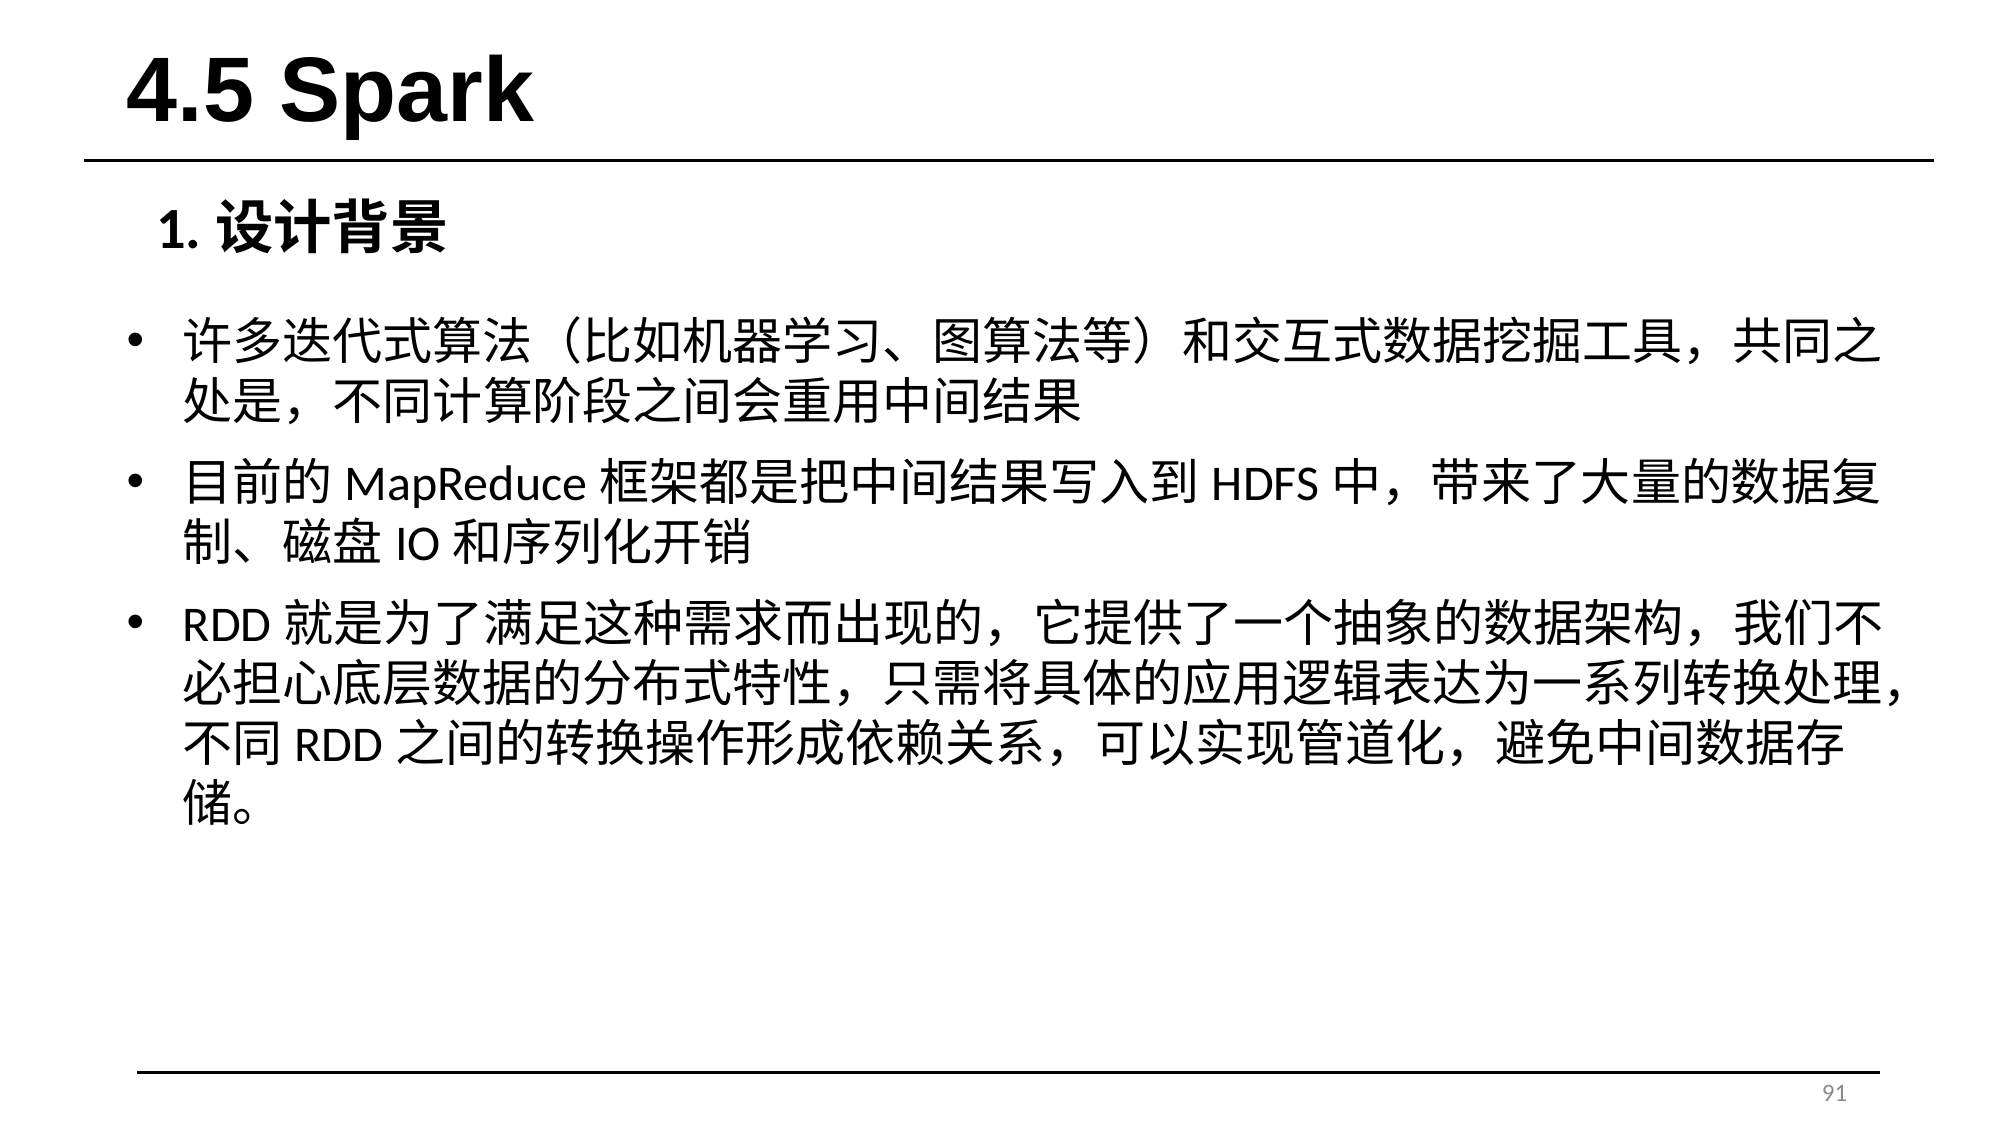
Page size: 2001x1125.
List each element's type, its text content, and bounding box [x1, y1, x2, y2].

slide_number 91 [1412, 1072, 1863, 1111]
list 许多迭代式算法（比如机器学习、图算法等）和交互式数据挖掘工具，共同之处是，不同计算阶段之间会重用中间结果 目前的MapReduce框架都是把中间结果写入到HDFS中，带来了大量的数据复制、磁盘IO和序列化开销 RDD就是为了满足这种需求而出现的，它提供了一个抽象的数据架构，我们不必担心底层数据的分布式特性，只需将具体的应用逻辑表达为一系列转换处理，不同RDD之间的转换操作形成依赖关系，可以实现管道化，避免中间数据存储。 [111, 302, 1905, 1125]
title 4.5 Spark [111, 22, 1905, 161]
text_box 1.设计背景 [141, 183, 463, 268]
